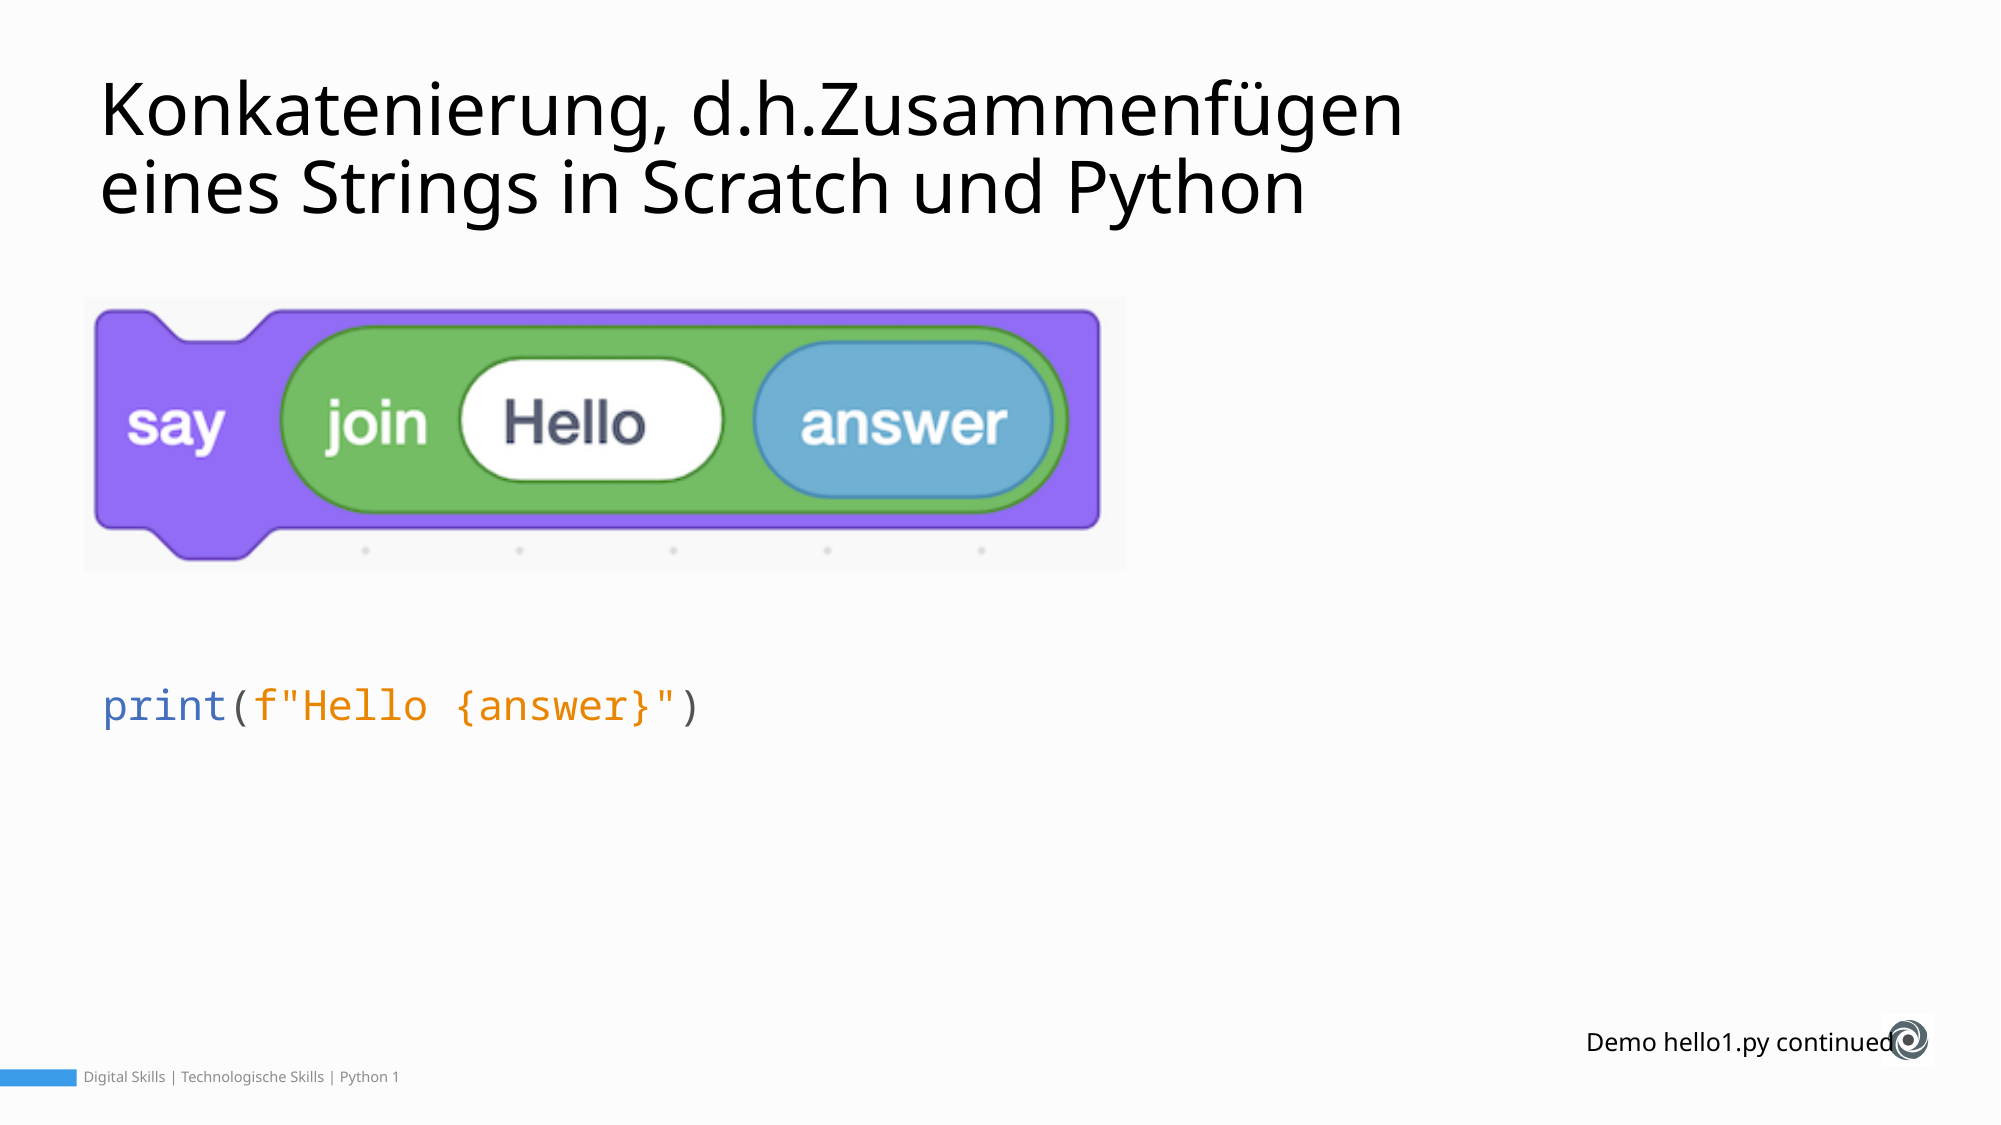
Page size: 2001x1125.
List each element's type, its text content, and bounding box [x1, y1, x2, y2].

text_box Demo hello1.py continued [1571, 1018, 1882, 1064]
title Konkatenierung, d.h.Zusammenfügen eines Strings in Scratch und Python [84, 64, 1810, 132]
picture [84, 297, 1127, 571]
picture [1882, 1014, 1934, 1066]
text_box print(f"Hello {answer}") [88, 670, 718, 736]
